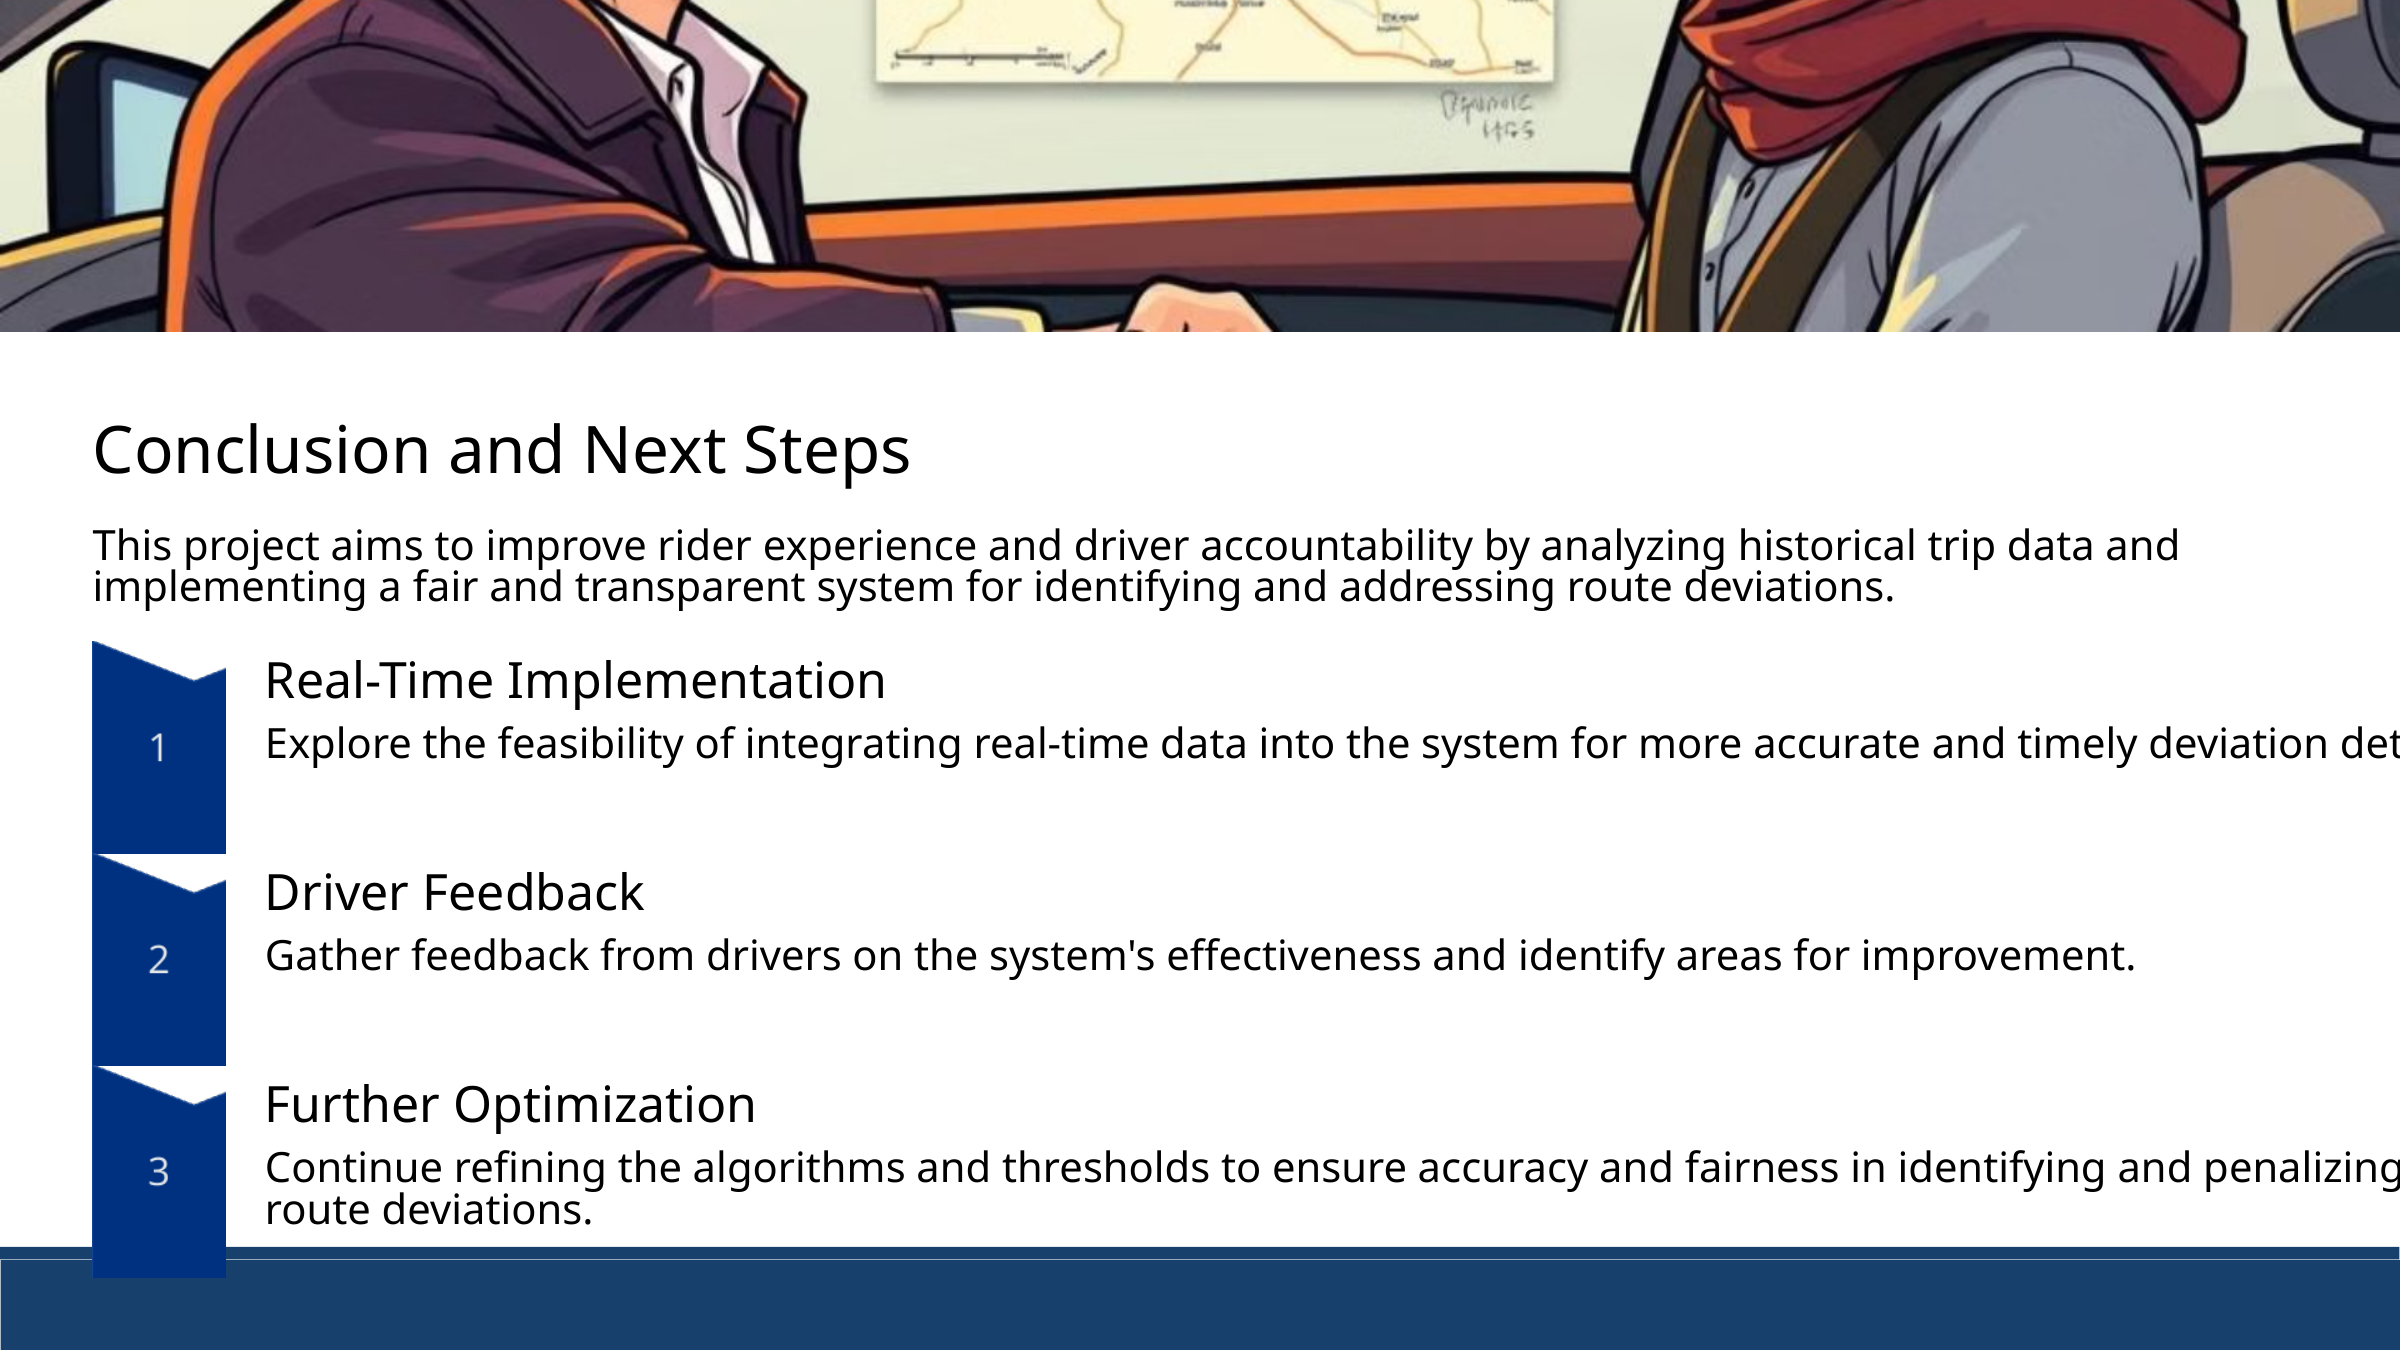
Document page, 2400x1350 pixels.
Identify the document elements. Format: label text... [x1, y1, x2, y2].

text_box Driver Feedback [264, 879, 597, 922]
text_box Real-Time Implementation [264, 667, 649, 710]
text_box Further Optimization [264, 1091, 597, 1134]
text_box This project aims to improve rider experience and driver accountability by analyzing historical trip data and implementing a fair and transparent system for identifying and addressing route deviations. [92, 526, 2308, 612]
picture [0, 0, 2400, 332]
text_box Continue refining the algorithms and thresholds to ensure accuracy and fairness in identifying and penalizing route deviations. [264, 1149, 2308, 1192]
text_box Conclusion and Next Steps [92, 404, 833, 487]
text_box Gather feedback from drivers on the system's effectiveness and identify areas for improvement. [264, 937, 2308, 980]
text_box Explore the feasibility of integrating real-time data into the system for more accurate and timely deviation detection. [264, 725, 2308, 768]
picture [92, 640, 226, 1278]
